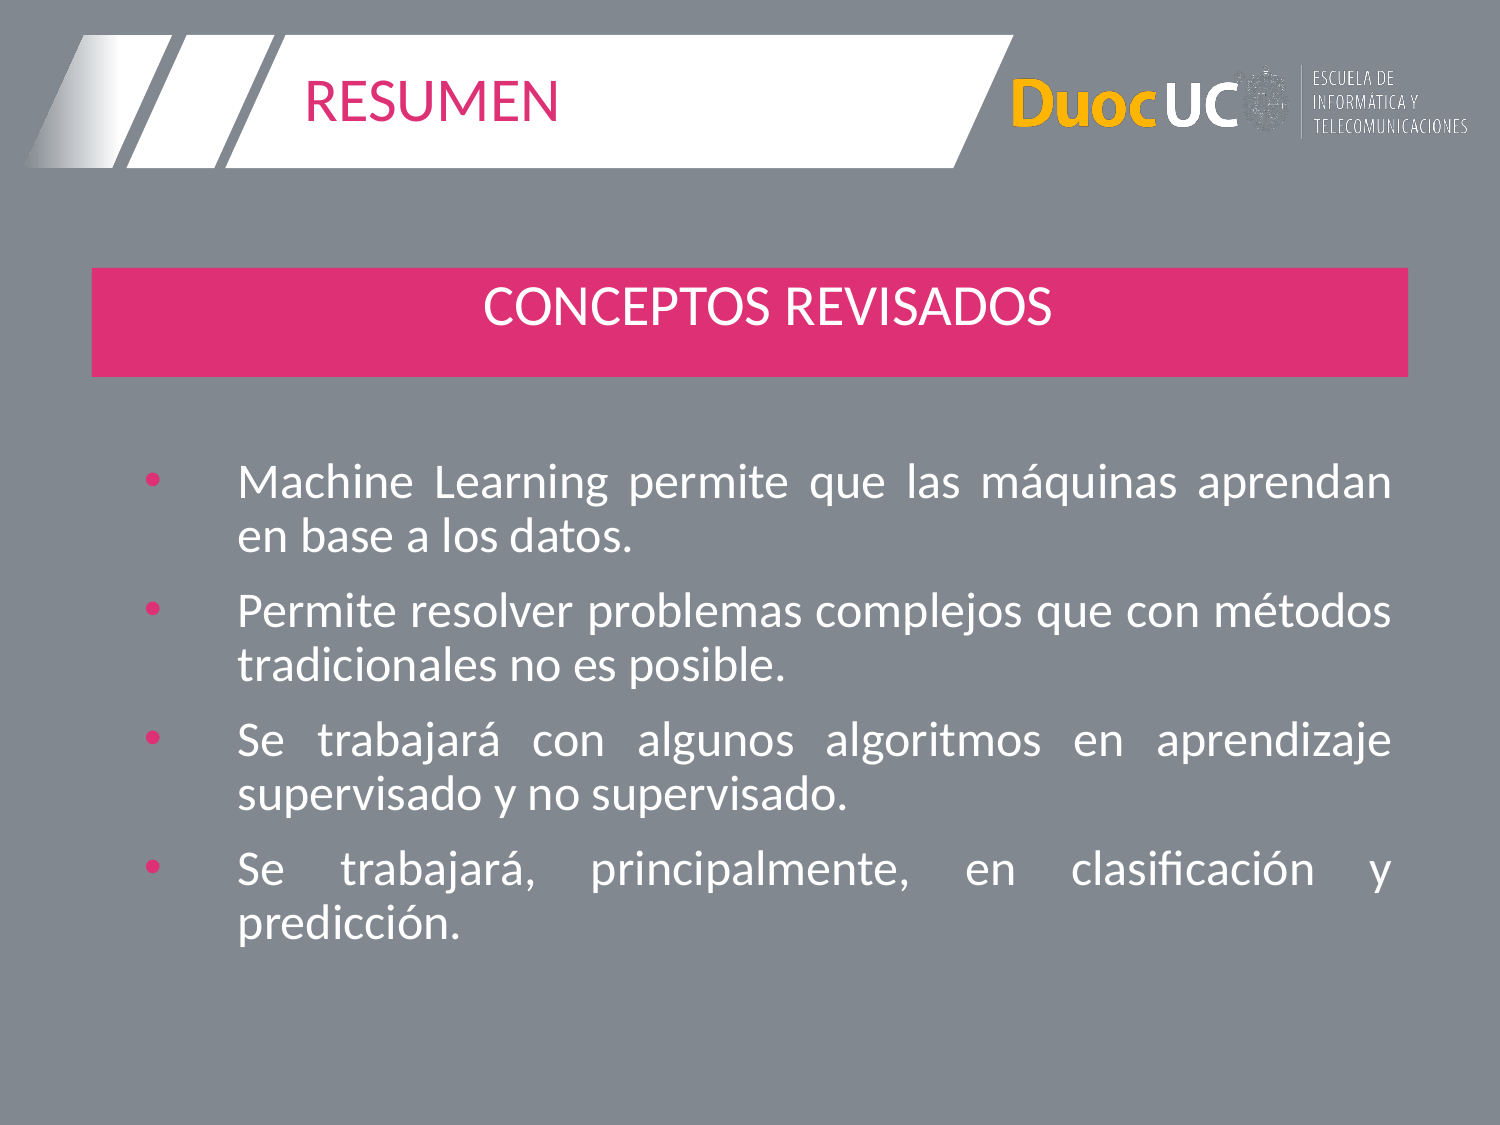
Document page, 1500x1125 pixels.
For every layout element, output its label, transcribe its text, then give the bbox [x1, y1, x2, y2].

list Machine Learning permite que las máquinas aprendan en base a los datos. Permite resolver problemas complejos que con métodos tradicionales no es posible. Se trabajará con algunos algoritmos en aprendizaje supervisado y no supervisado. Se trabajará, principalmente, en clasificación y predicción. [91, 417, 1409, 989]
picture [1013, 64, 1467, 140]
list CONCEPTOS REVISADOS [91, 267, 1409, 377]
title RESUMEN [289, 34, 993, 169]
